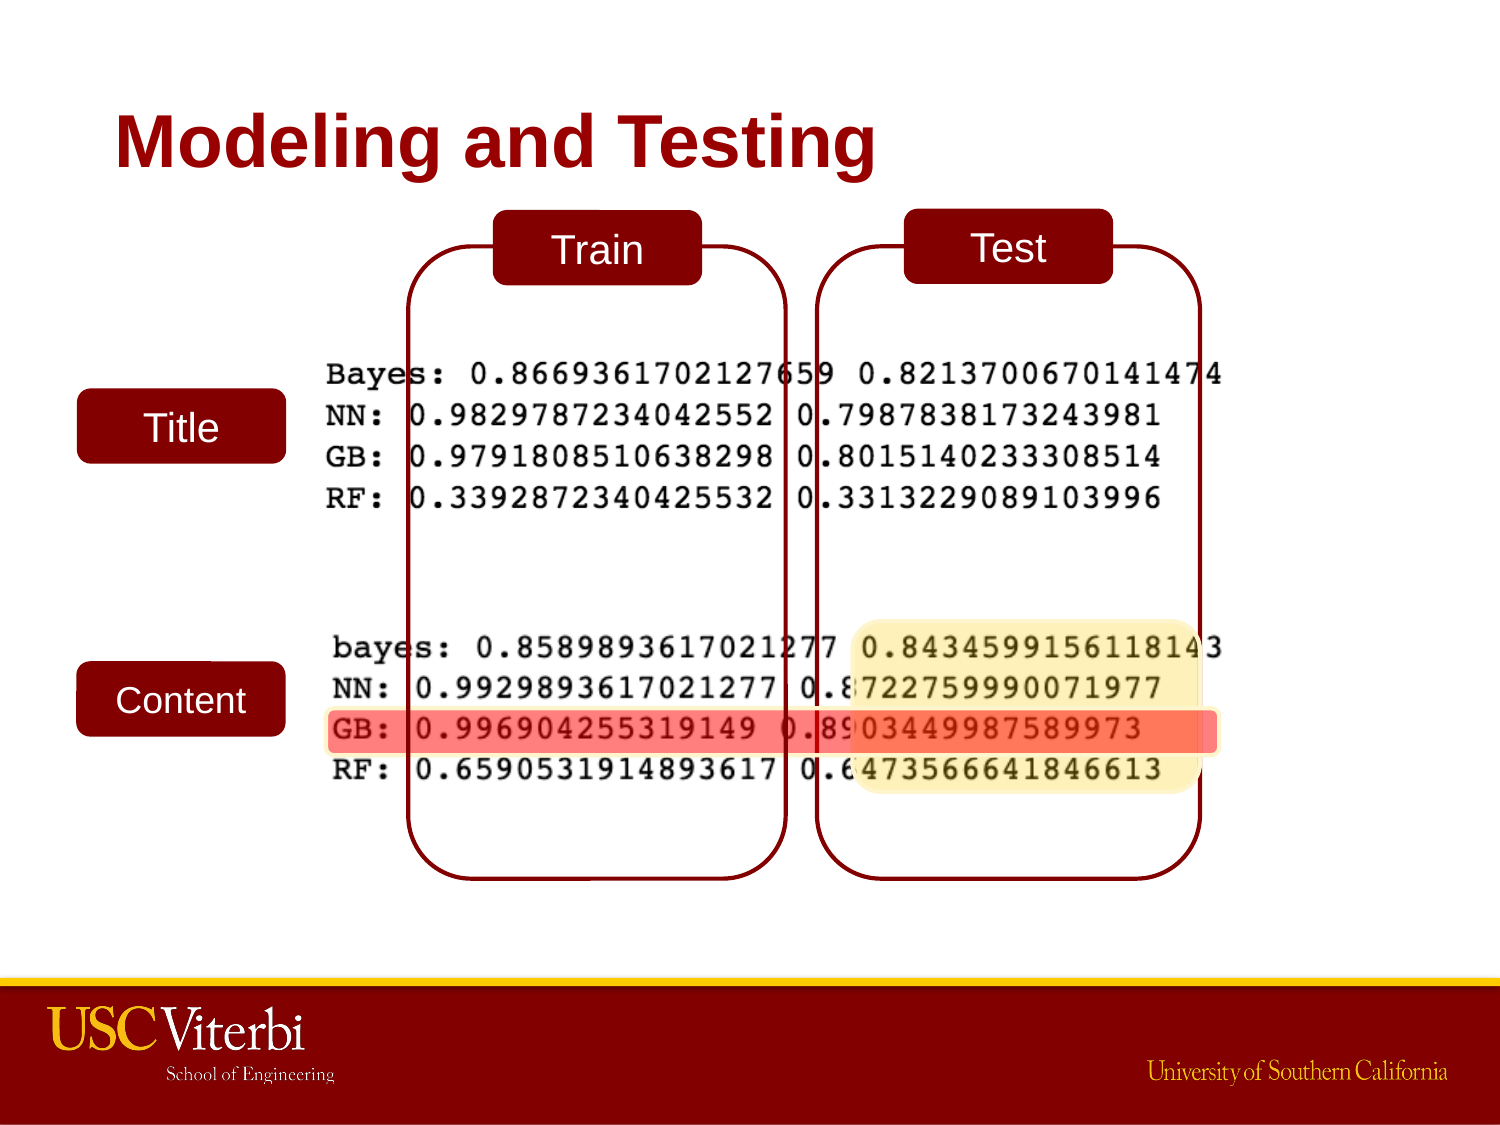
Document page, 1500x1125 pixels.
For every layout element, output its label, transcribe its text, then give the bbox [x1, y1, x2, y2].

text_box Title [76, 388, 287, 464]
text_box Content [76, 661, 286, 737]
text_box Train [492, 209, 703, 286]
picture [1147, 1059, 1447, 1086]
text_box [406, 244, 788, 343]
text_box [406, 556, 788, 621]
text_box [814, 556, 1203, 621]
text_box [814, 801, 1203, 881]
text_box Test [903, 208, 1114, 284]
text_box [814, 244, 1203, 343]
picture [315, 622, 1247, 794]
text_box [406, 801, 788, 881]
picture [47, 1006, 334, 1084]
picture [315, 344, 1247, 547]
text_box Modeling and Testing [99, 43, 1450, 231]
